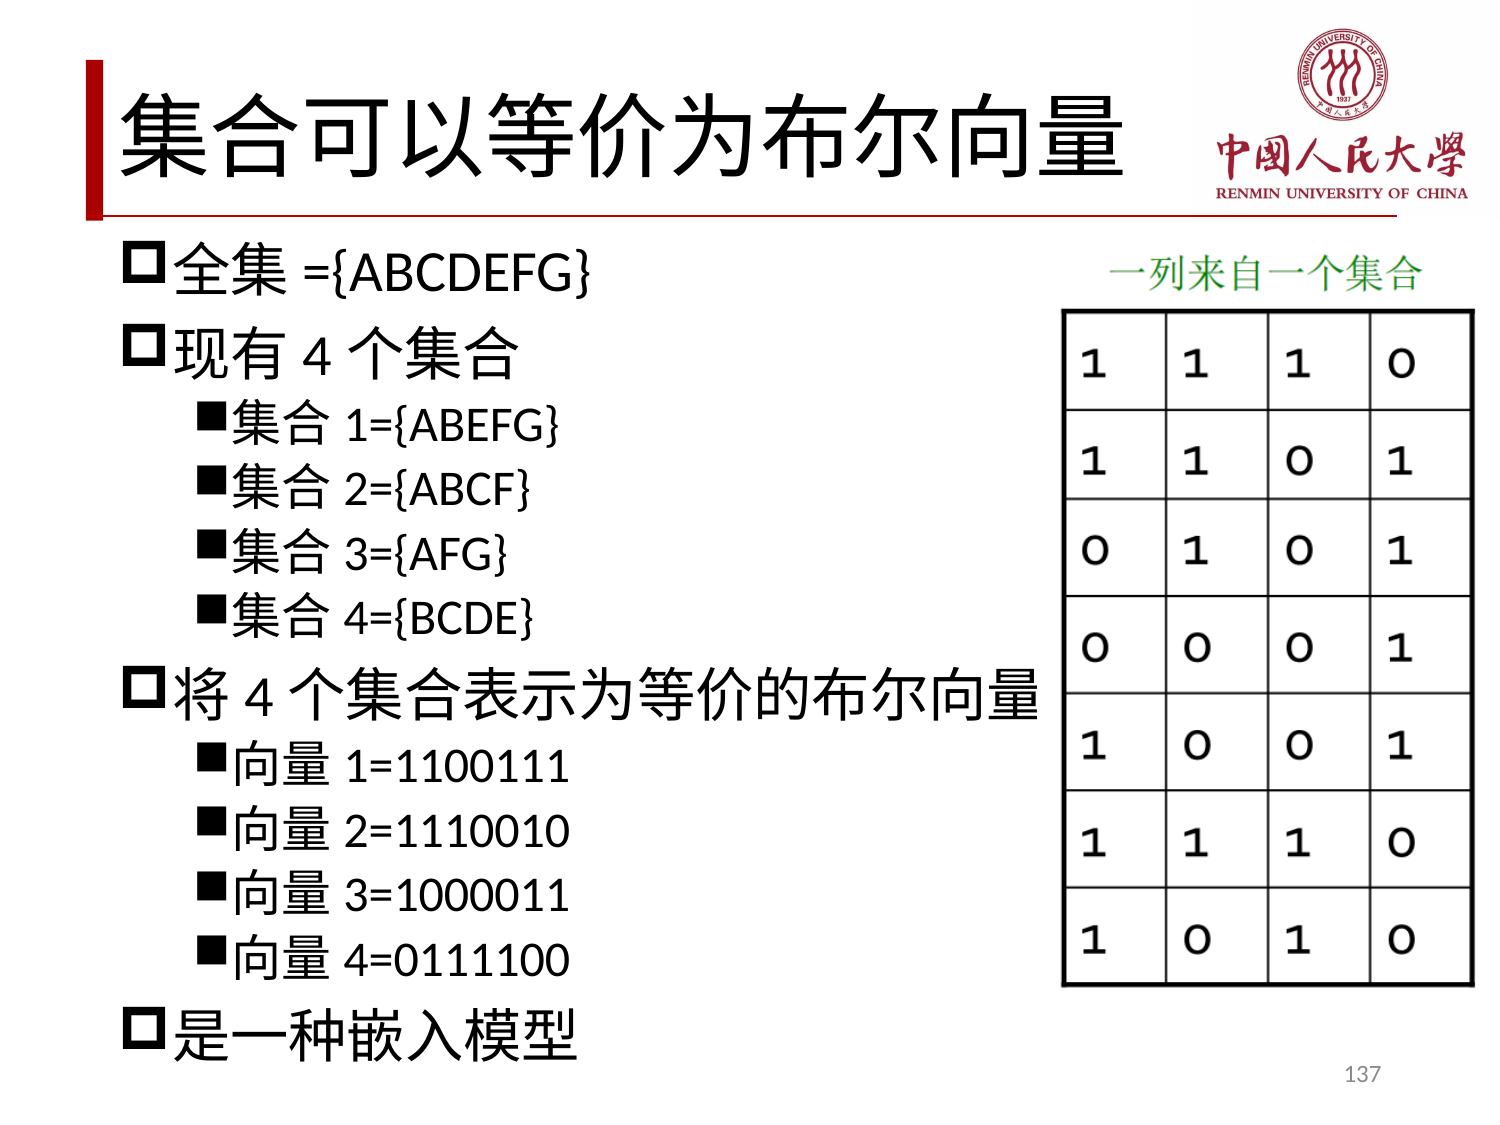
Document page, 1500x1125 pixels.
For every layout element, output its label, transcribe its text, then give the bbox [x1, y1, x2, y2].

slide_number 137 [1059, 1042, 1397, 1103]
picture [1037, 243, 1491, 1014]
list 全集={ABCDEFG} 现有4个集合 集合1={ABEFG} 集合2={ABCF} 集合3={AFG} 集合4={BCDE} 将4个集合表示为等价的布尔向量 向量1=1100111 向量2=1110010 向量3=1000011 向量4=0111100 是一种嵌入模型 [103, 233, 1397, 1014]
picture [1190, 0, 1500, 221]
title 集合可以等价为布尔向量 [103, 59, 1397, 221]
